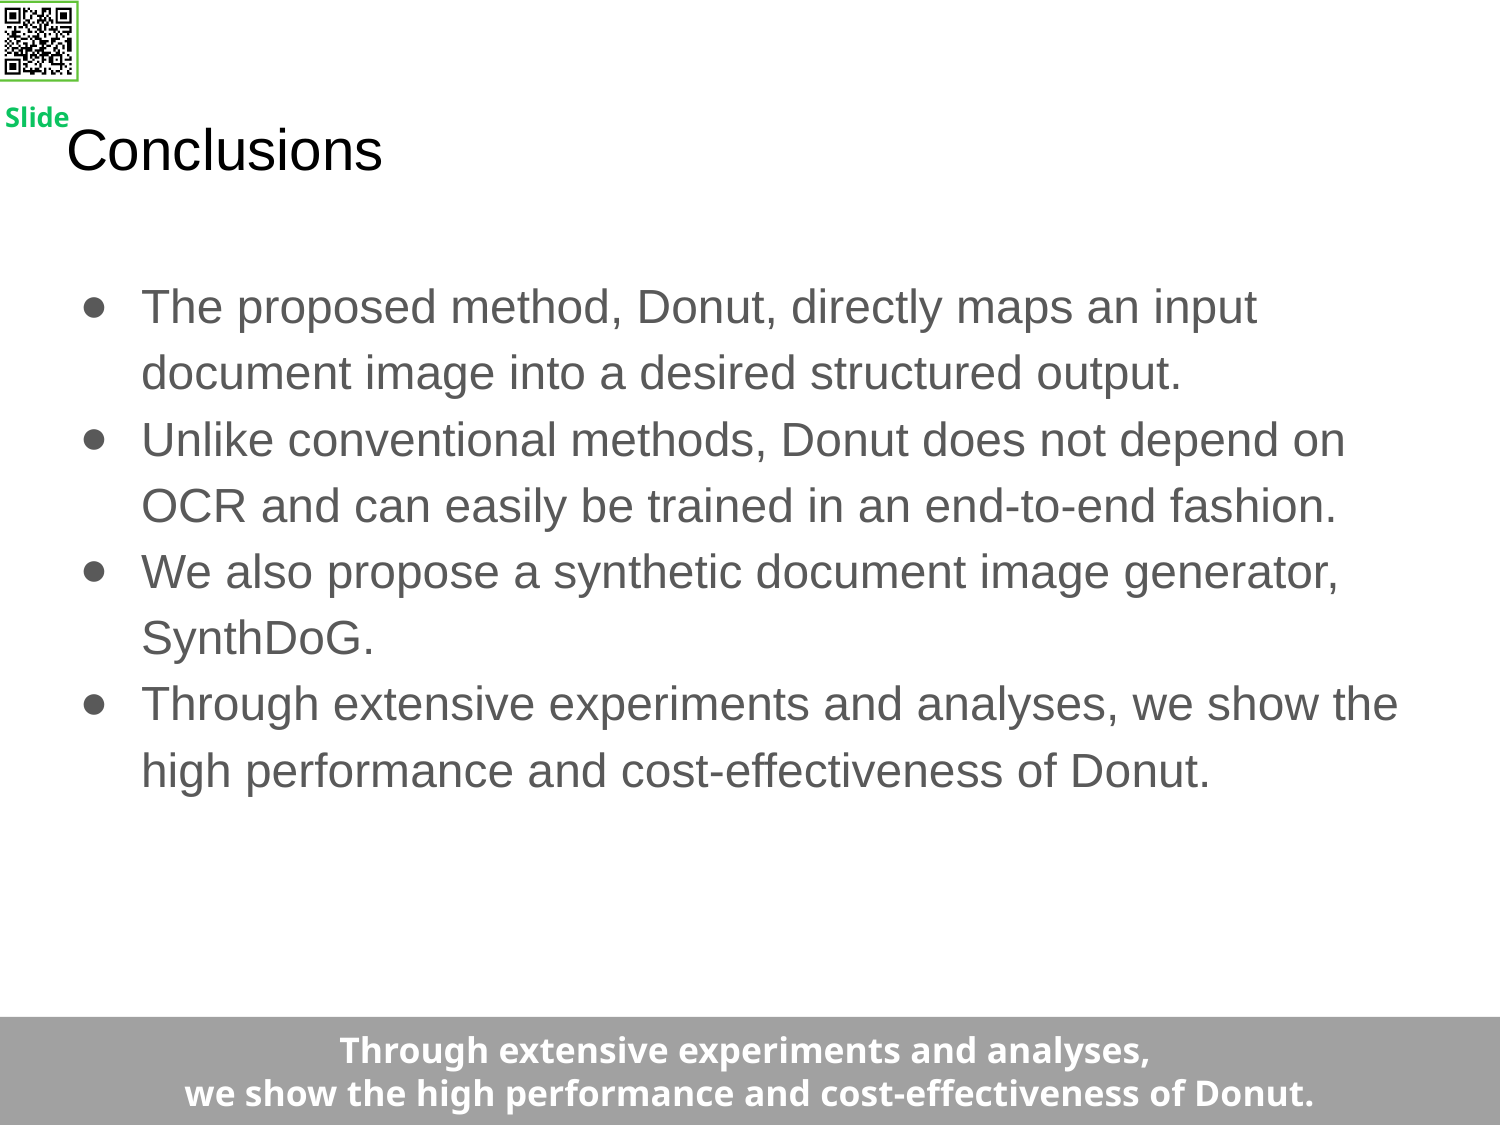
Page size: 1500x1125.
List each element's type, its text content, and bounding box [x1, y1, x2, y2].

list The proposed method, Donut, directly maps an input document image into a desired structured output. Unlike conventional methods, Donut does not depend on OCR and can easily be trained in an end-to-end fashion. We also propose a synthetic document image generator, SynthDoG. Through extensive experiments and analyses, we show the high performance and cost-effectiveness of Donut. [51, 252, 1449, 1000]
picture [0, 0, 80, 83]
text_box Slide [0, 69, 100, 149]
text_box Through extensive experiments and analyses, we show the high performance and cost-effectiveness of Donut. [0, 1016, 1500, 1125]
title Conclusions [51, 97, 1449, 223]
